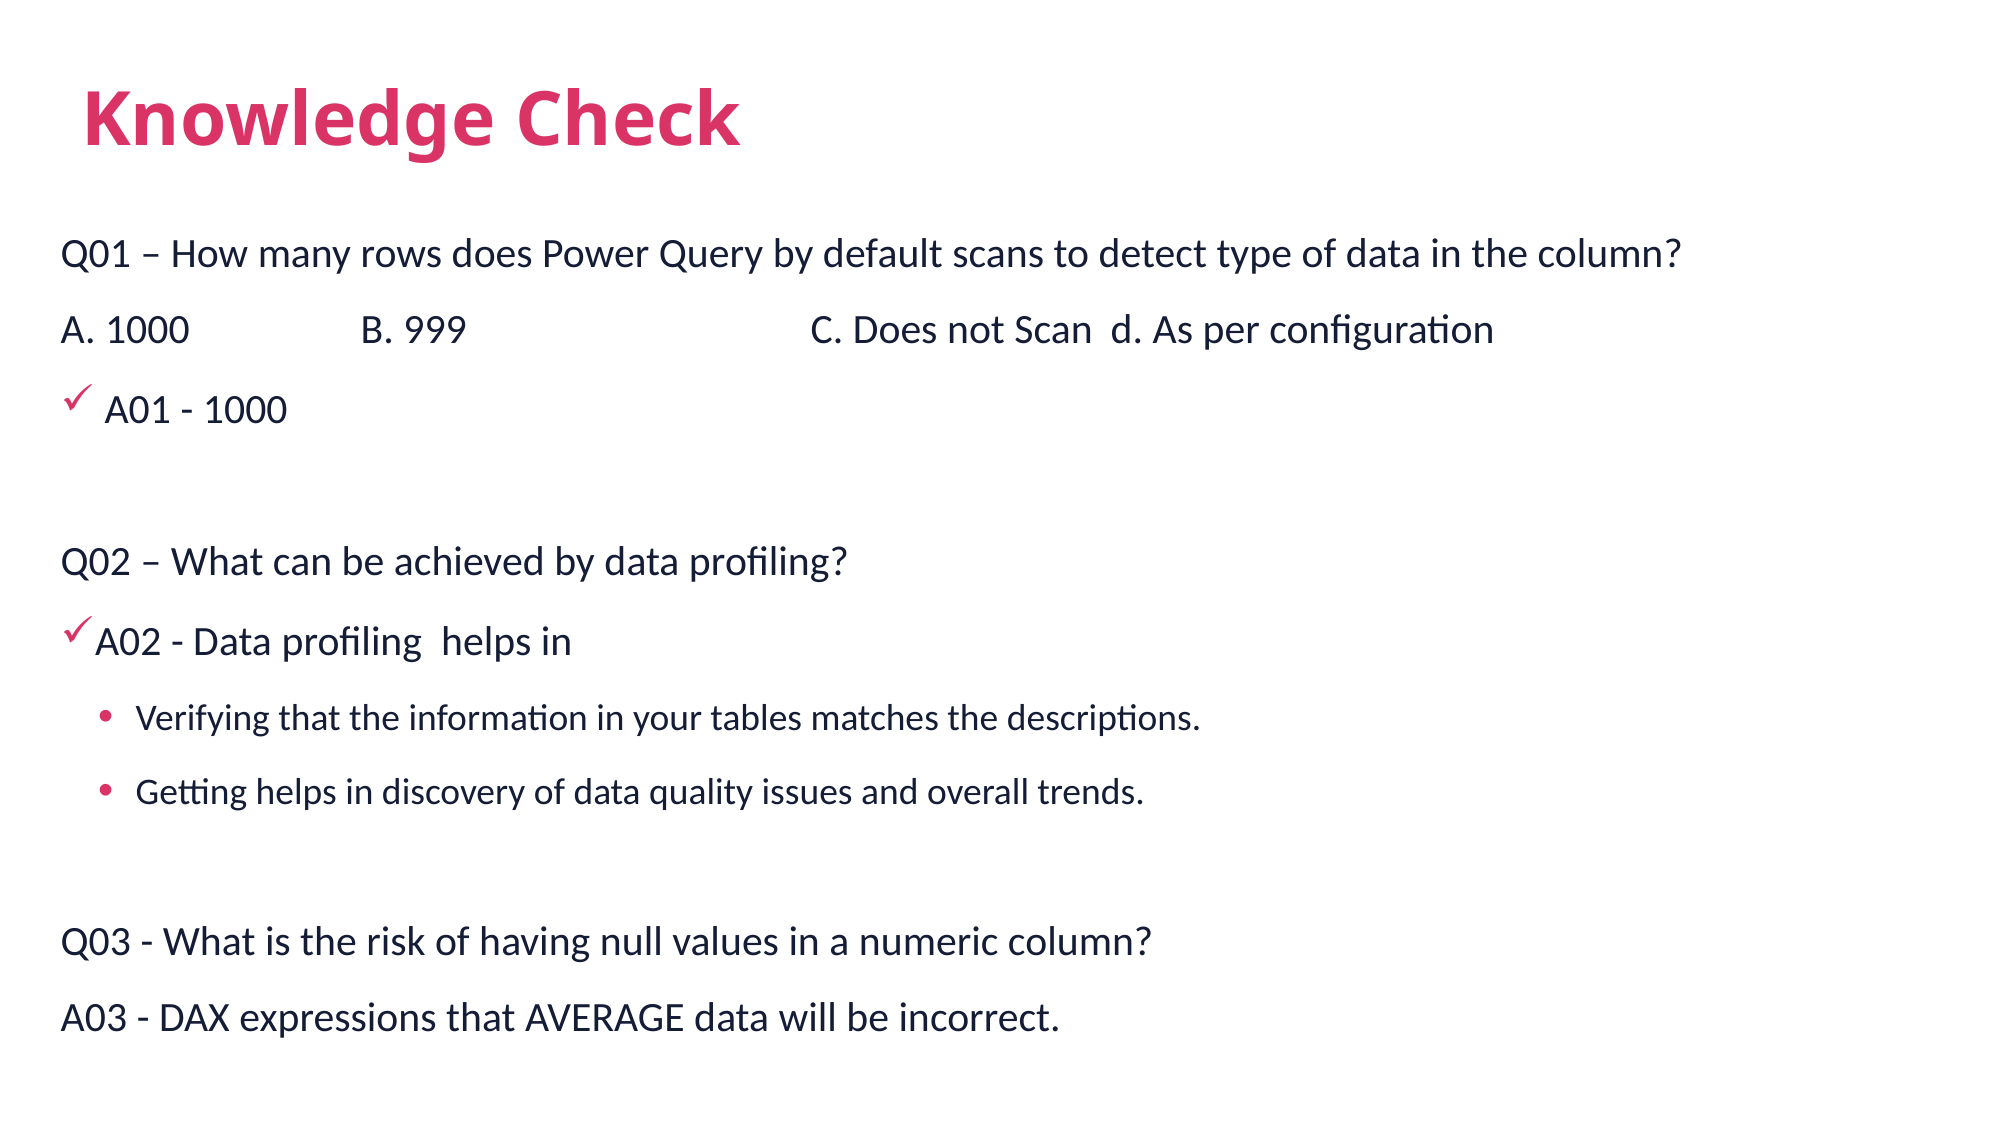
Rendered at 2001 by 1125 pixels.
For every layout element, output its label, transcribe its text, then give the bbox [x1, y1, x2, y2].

title Knowledge Check [81, 73, 1919, 185]
text_box Q01 – How many rows does Power Query by default scans to detect type of data in the column? A. 1000 B. 999 C. Does not Scan d. As per configuration A01 - 1000 Q02 – What can be achieved by data profiling? A02 - Data profiling helps in Verifying that the information in your tables matches the descriptions. Getting helps in discovery of data quality issues and overall trends. Q03 - What is the risk of having null values in a numeric column? A03 - DAX expressions that AVERAGE data will be incorrect. [45, 213, 1919, 1033]
